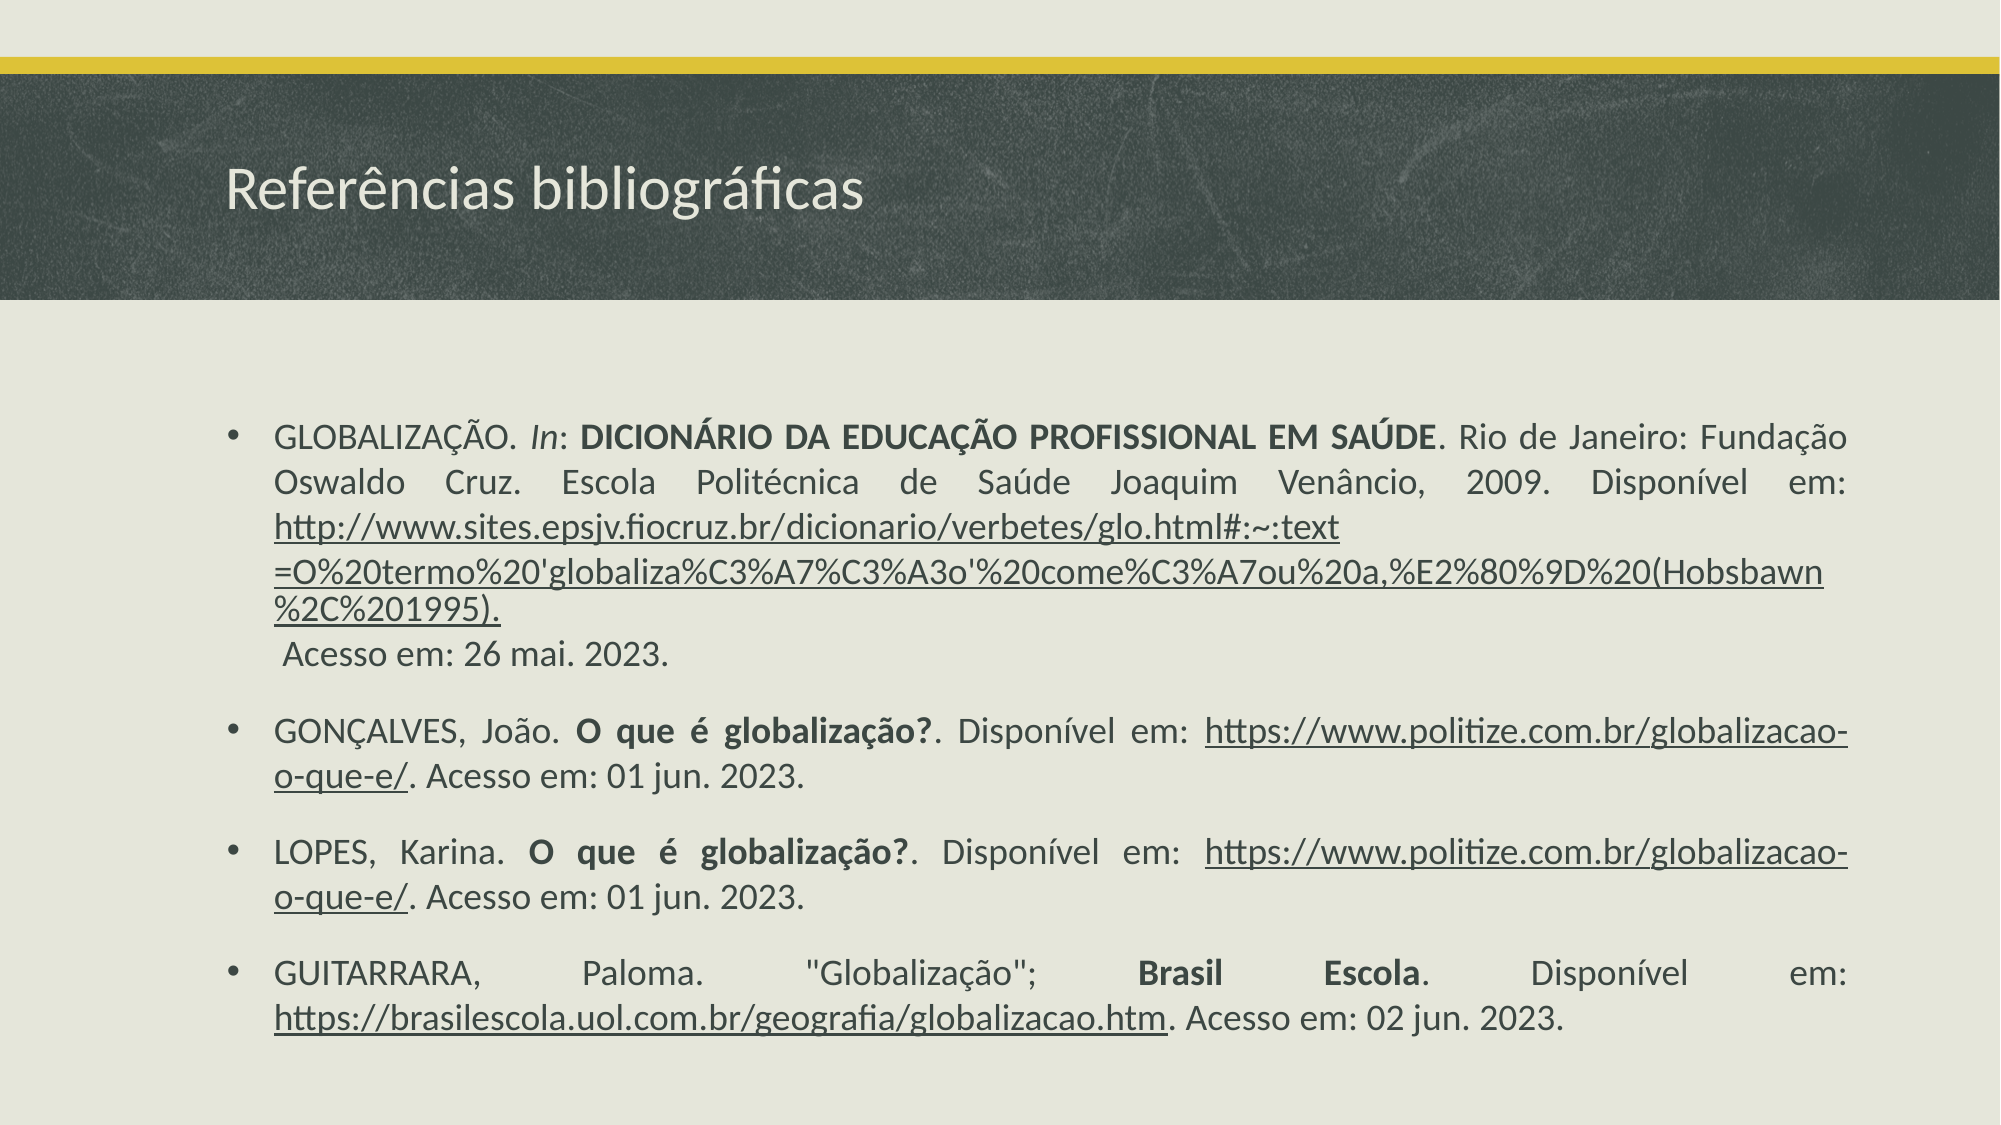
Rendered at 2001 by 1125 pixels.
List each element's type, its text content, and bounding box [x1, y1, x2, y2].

picture [0, 74, 2000, 300]
list GLOBALIZAÇÃO. In: DICIONÁRIO DA EDUCAÇÃO PROFISSIONAL EM SAÚDE. Rio de Janeiro: Fundação Oswaldo Cruz. Escola Politécnica de Saúde Joaquim Venâncio, 2009. Disponível em: http://www.sites.epsjv.fiocruz.br/dicionario/verbetes/glo.html#:~:text=O%20termo%20'globaliza%C3%A7%C3%A3o'%20come%C3%A7ou%20a,%E2%80%9D%20(Hobsbawn%2C%201995). Acesso em: 26 mai. 2023. GONÇALVES, João. O que é globalização?. Disponível em: https://www.politize.com.br/globalizacao-o-que-e/. Acesso em: 01 jun. 2023. LOPES, Karina. O que é globalização?. Disponível em: https://www.politize.com.br/globalizacao-o-que-e/. Acesso em: 01 jun. 2023. GUITARRARA, Paloma. "Globalização"; Brasil Escola. Disponível em: https://brasilescola.uol.com.br/geografia/globalizacao.htm. Acesso em: 02 jun. 2023. [211, 404, 1864, 1014]
title Referências bibliográficas [210, 76, 1790, 300]
